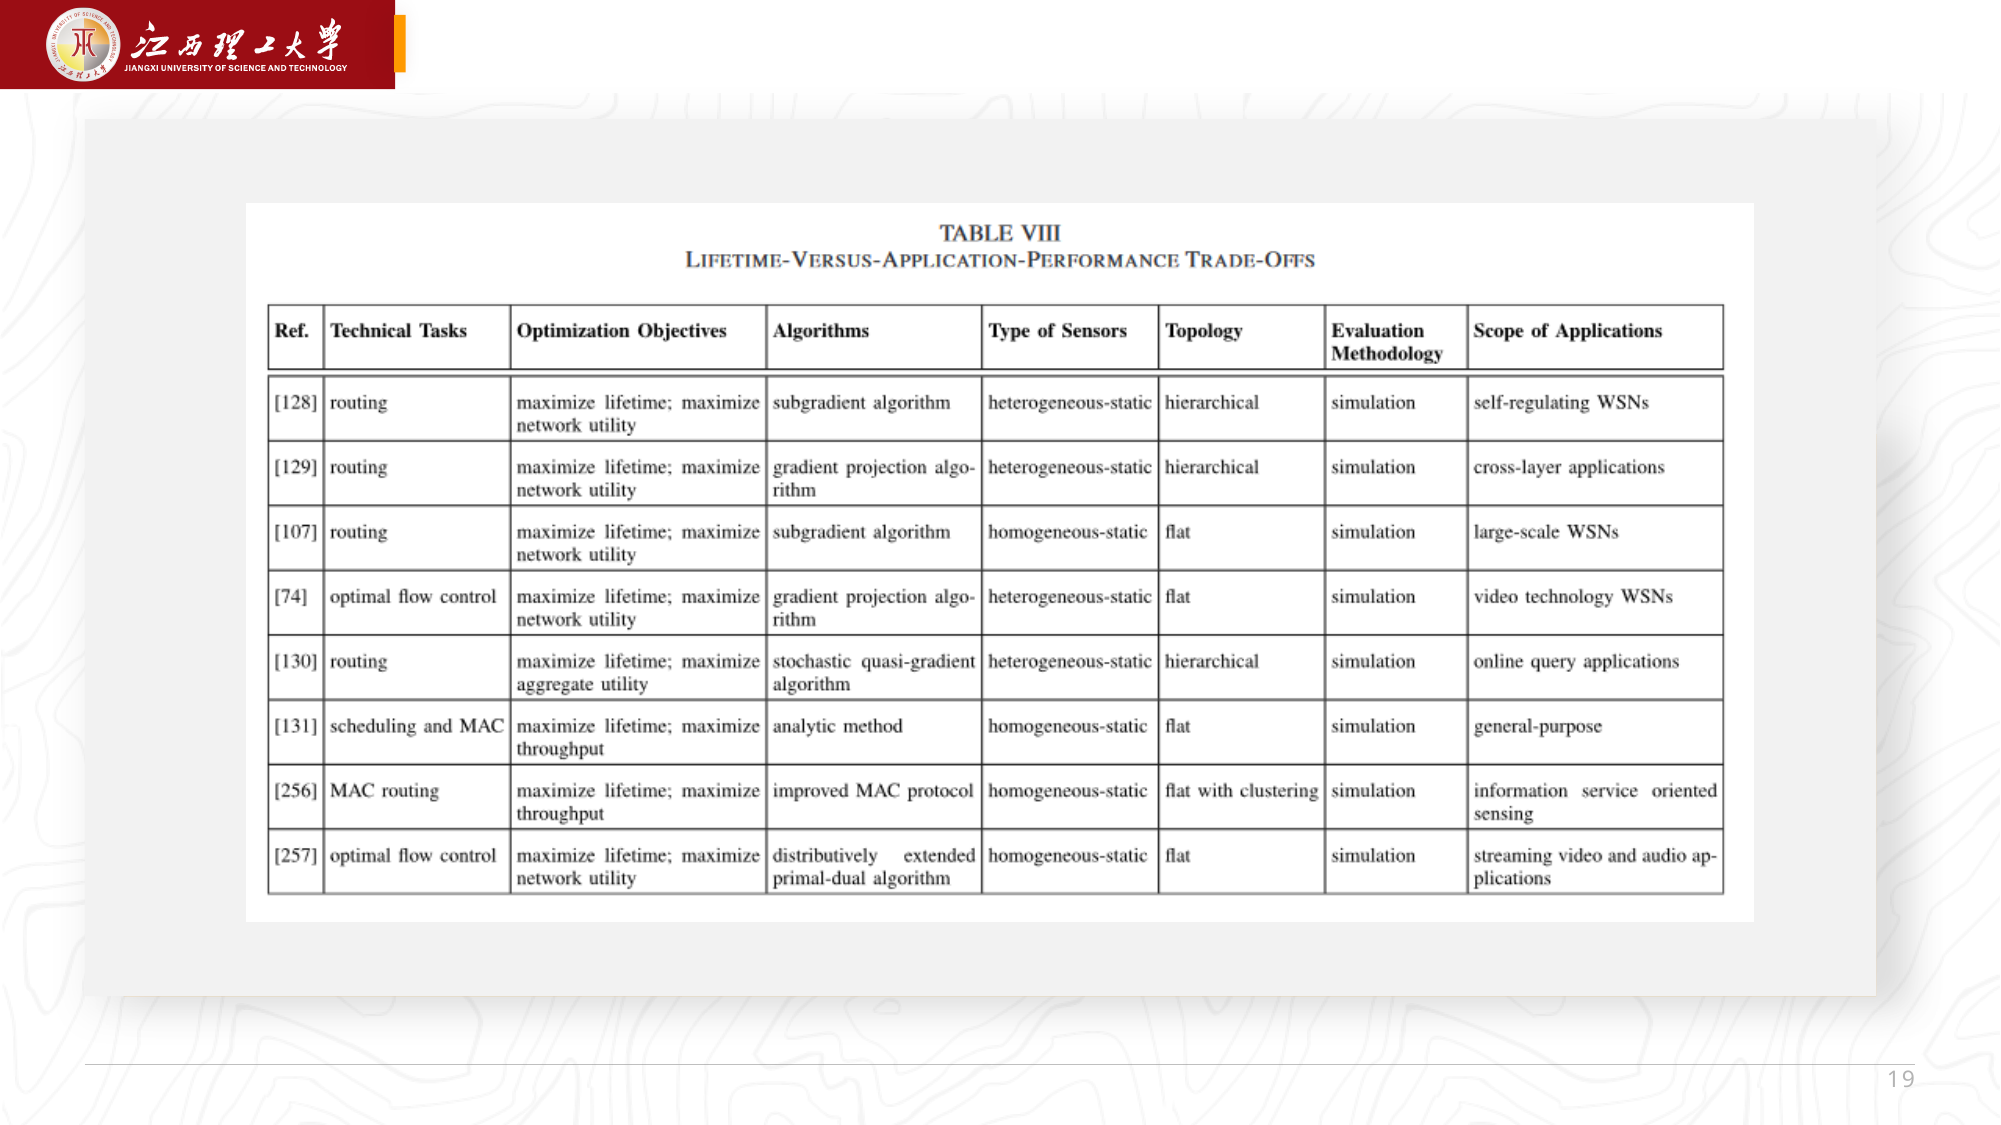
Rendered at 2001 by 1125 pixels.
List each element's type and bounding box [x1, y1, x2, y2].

slide_number [1765, 1056, 1916, 1104]
picture [246, 203, 1754, 922]
text_box [84, 118, 1877, 997]
picture [46, 4, 355, 85]
